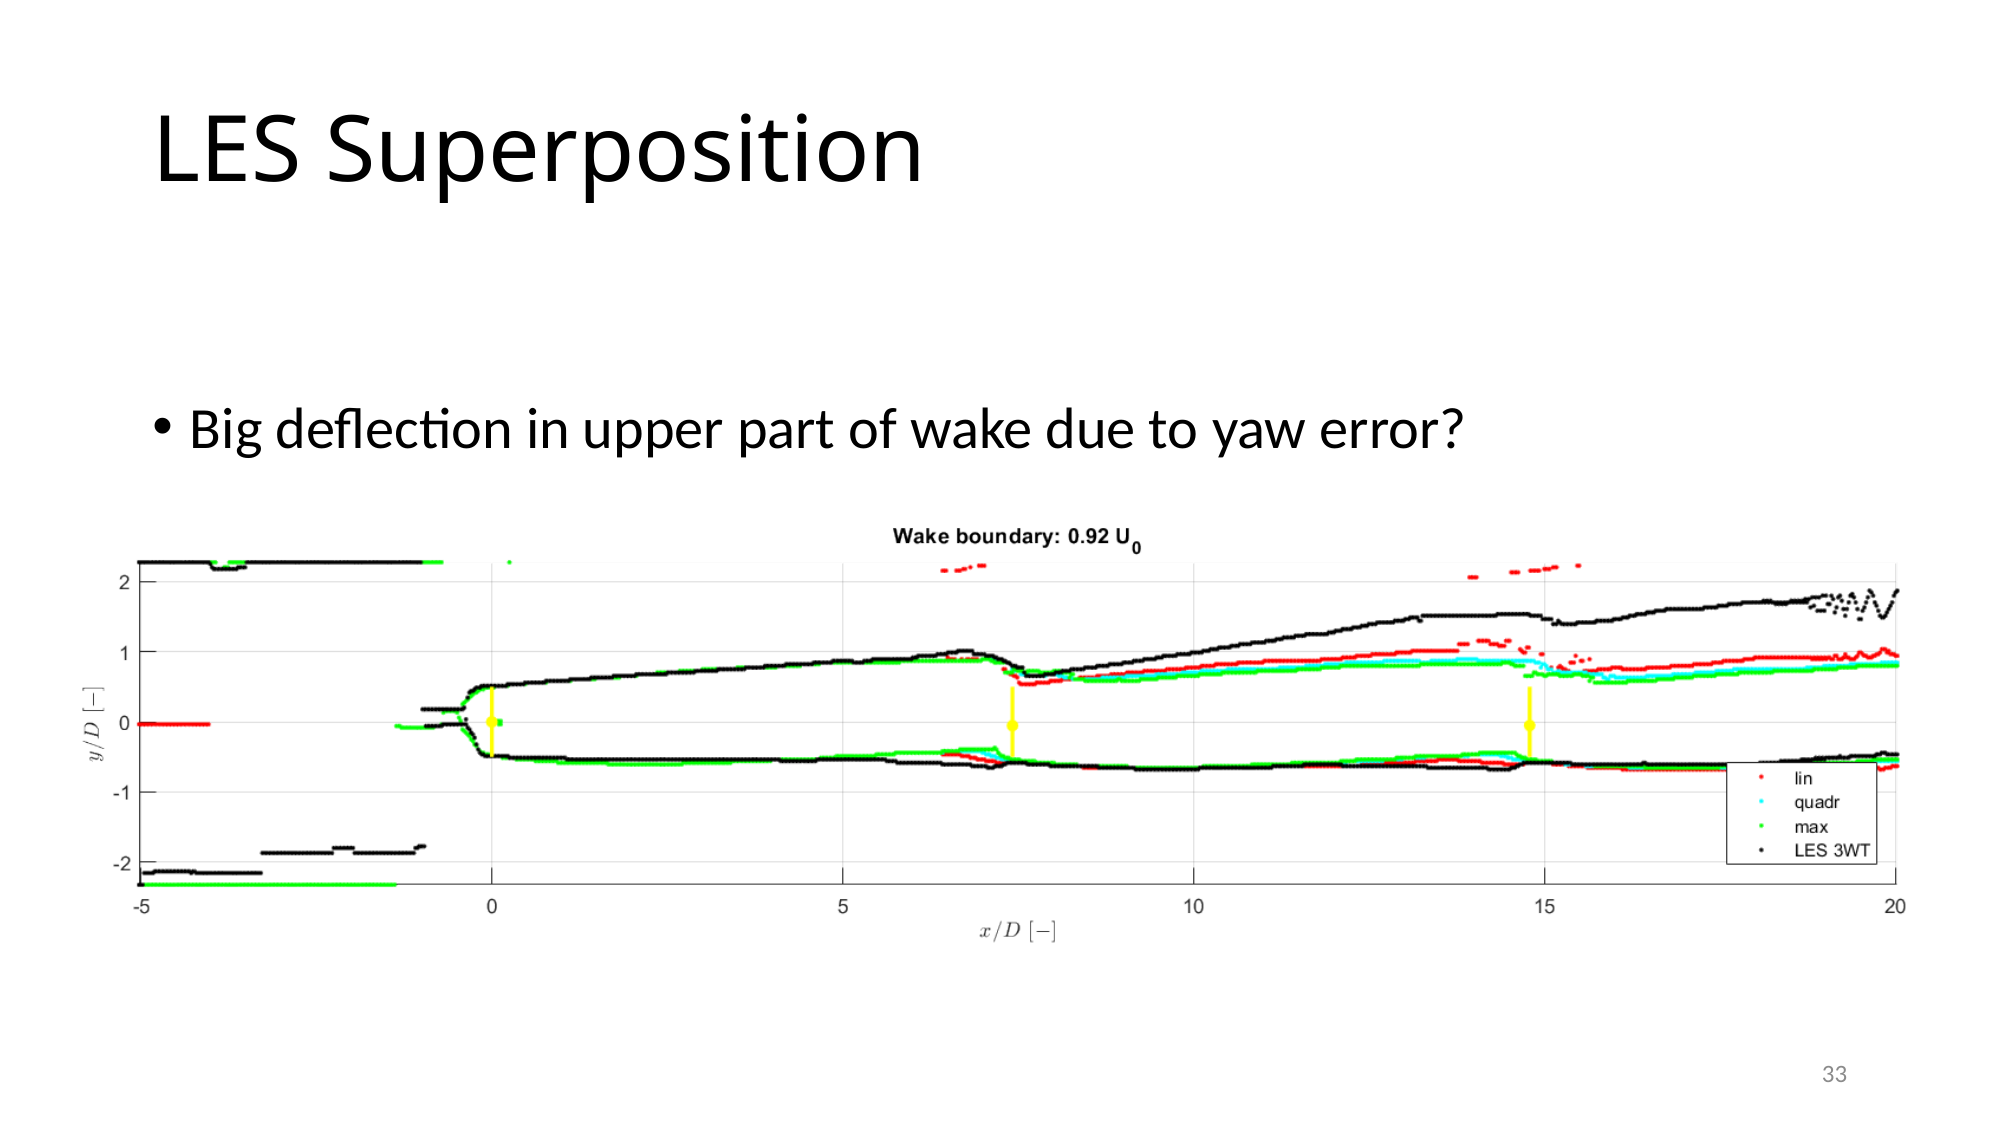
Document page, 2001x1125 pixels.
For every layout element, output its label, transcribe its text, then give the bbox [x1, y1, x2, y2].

title LES Superposition [137, 42, 1863, 261]
picture [80, 508, 1920, 944]
slide_number 33 [1412, 1042, 1863, 1103]
